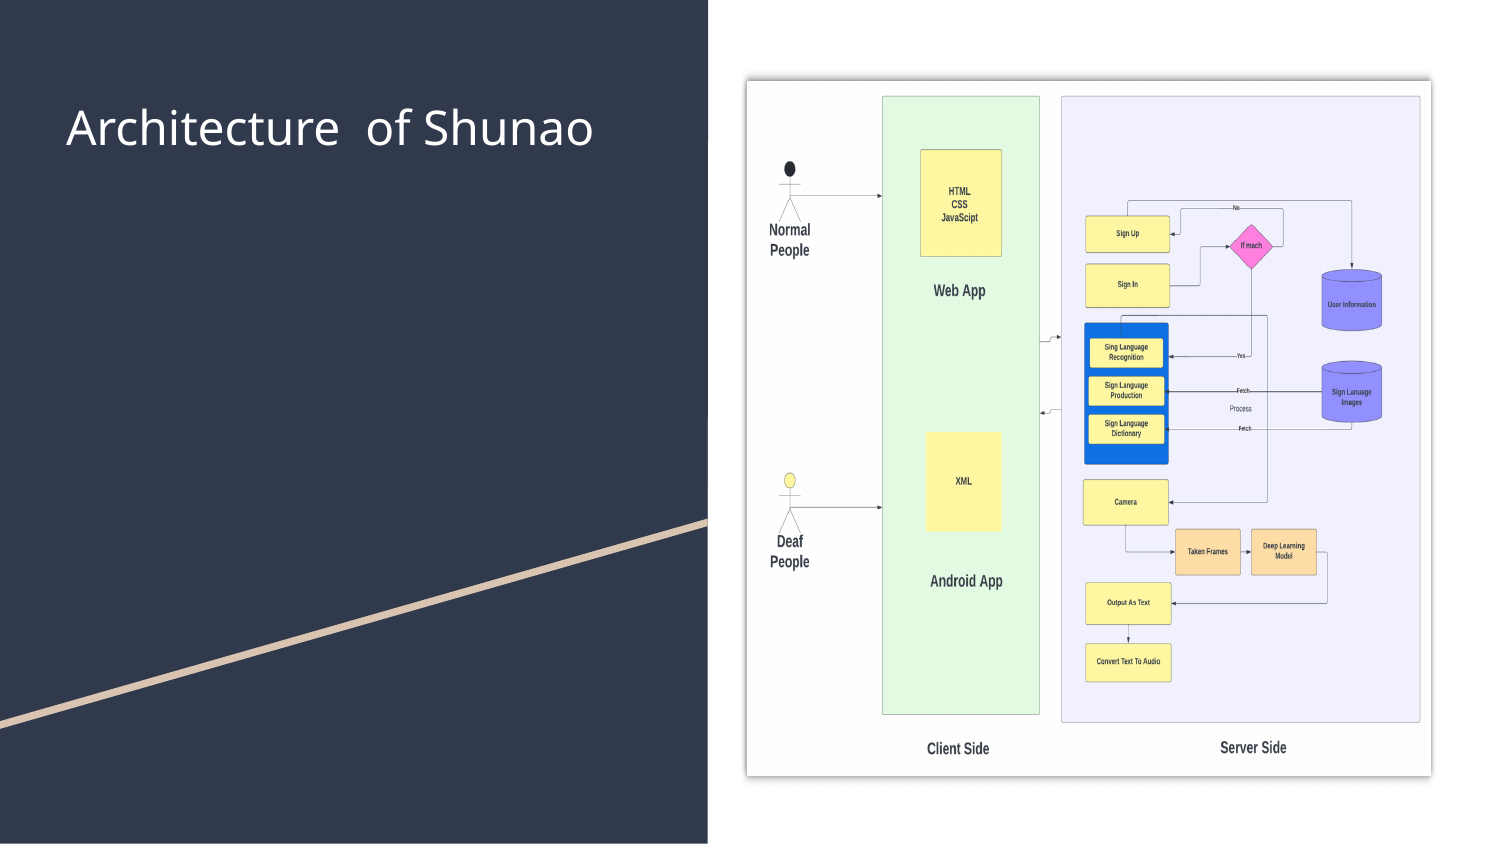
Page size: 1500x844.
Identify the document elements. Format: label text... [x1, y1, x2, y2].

title Architecture of Shunao [51, 82, 660, 494]
picture [738, 65, 1439, 791]
